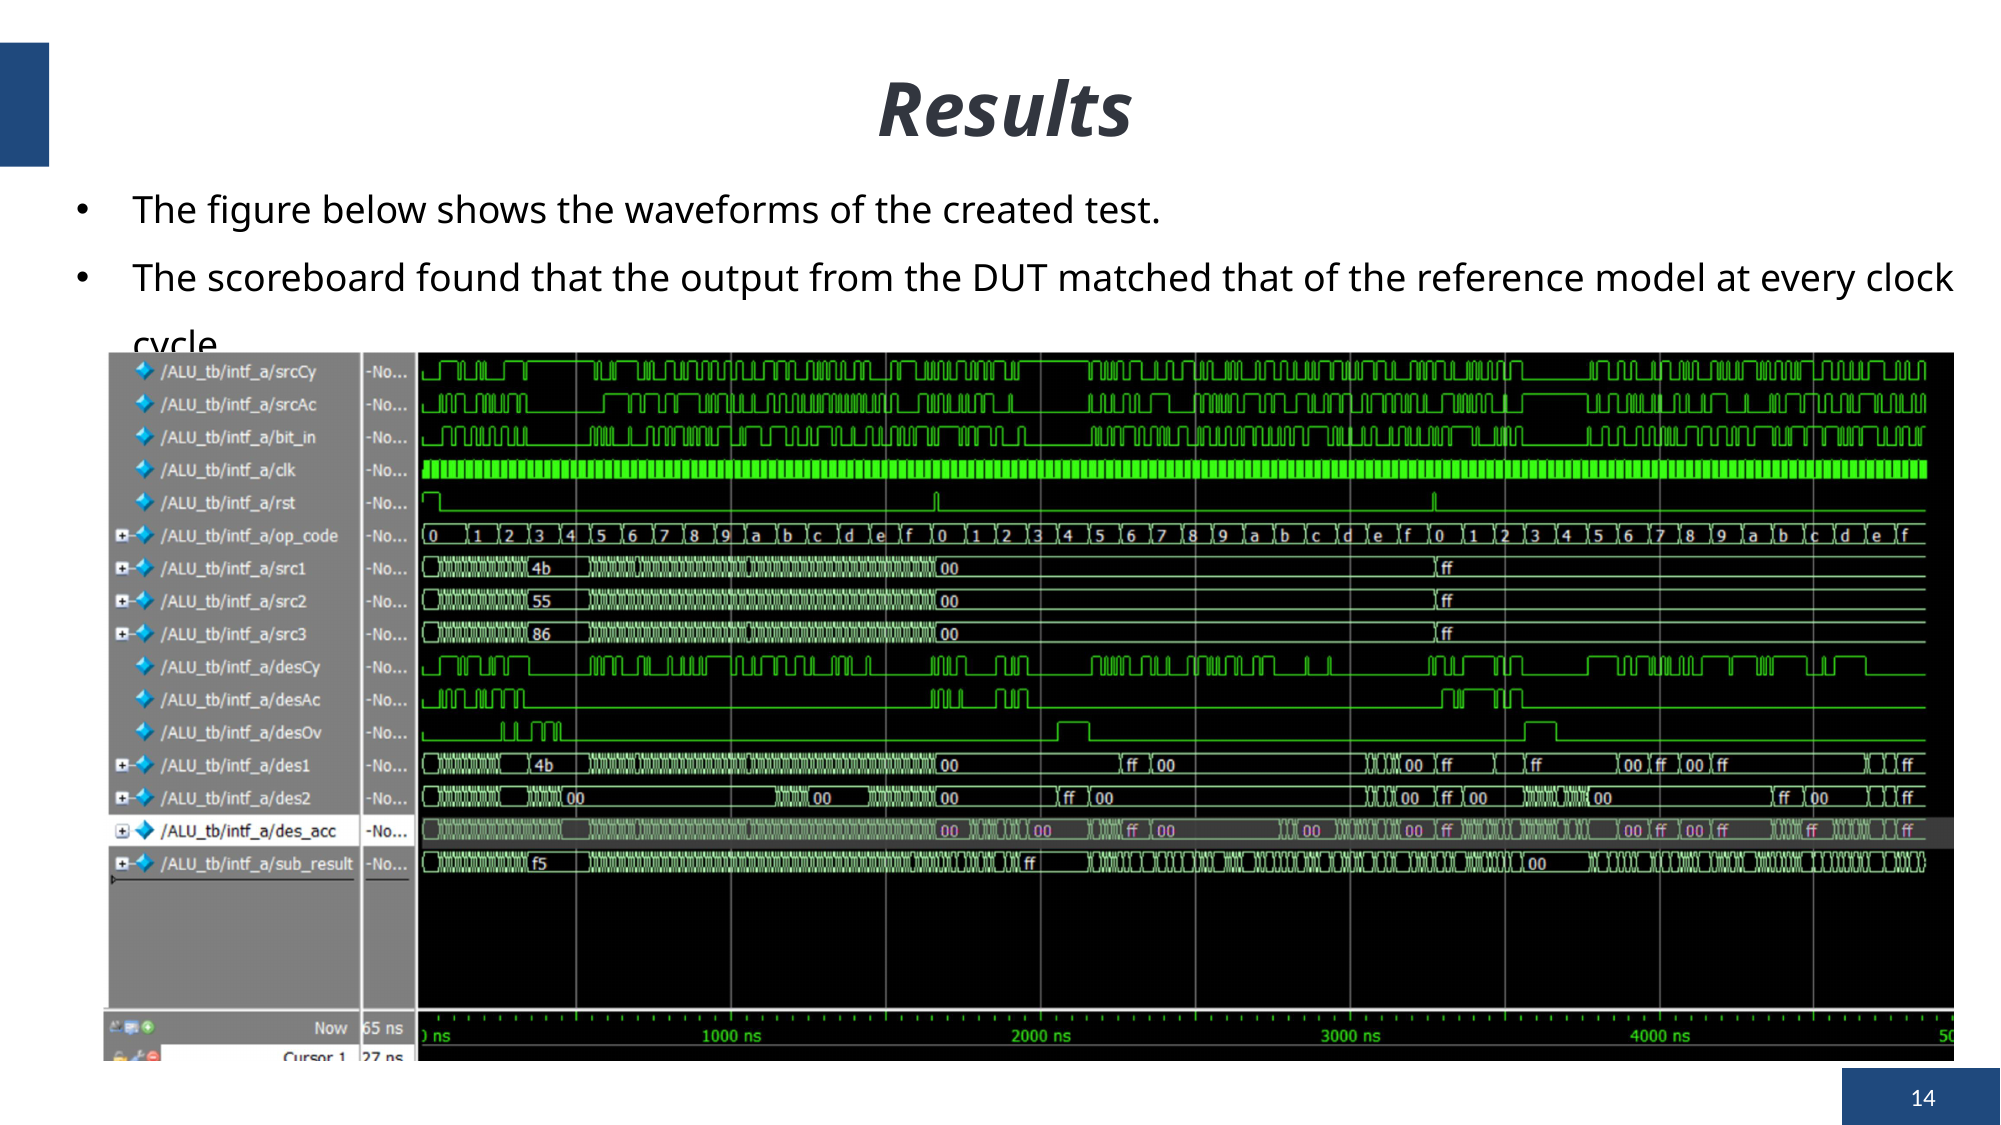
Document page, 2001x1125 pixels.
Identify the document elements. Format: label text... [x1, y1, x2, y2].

text_box The figure below shows the waveforms of the created test. The scoreboard found that the output from the DUT matched that of the reference model at every clock cycle [60, 156, 1971, 374]
title Results [60, 42, 1951, 156]
picture [103, 352, 1955, 1062]
slide_number 14 [1889, 1079, 1951, 1114]
